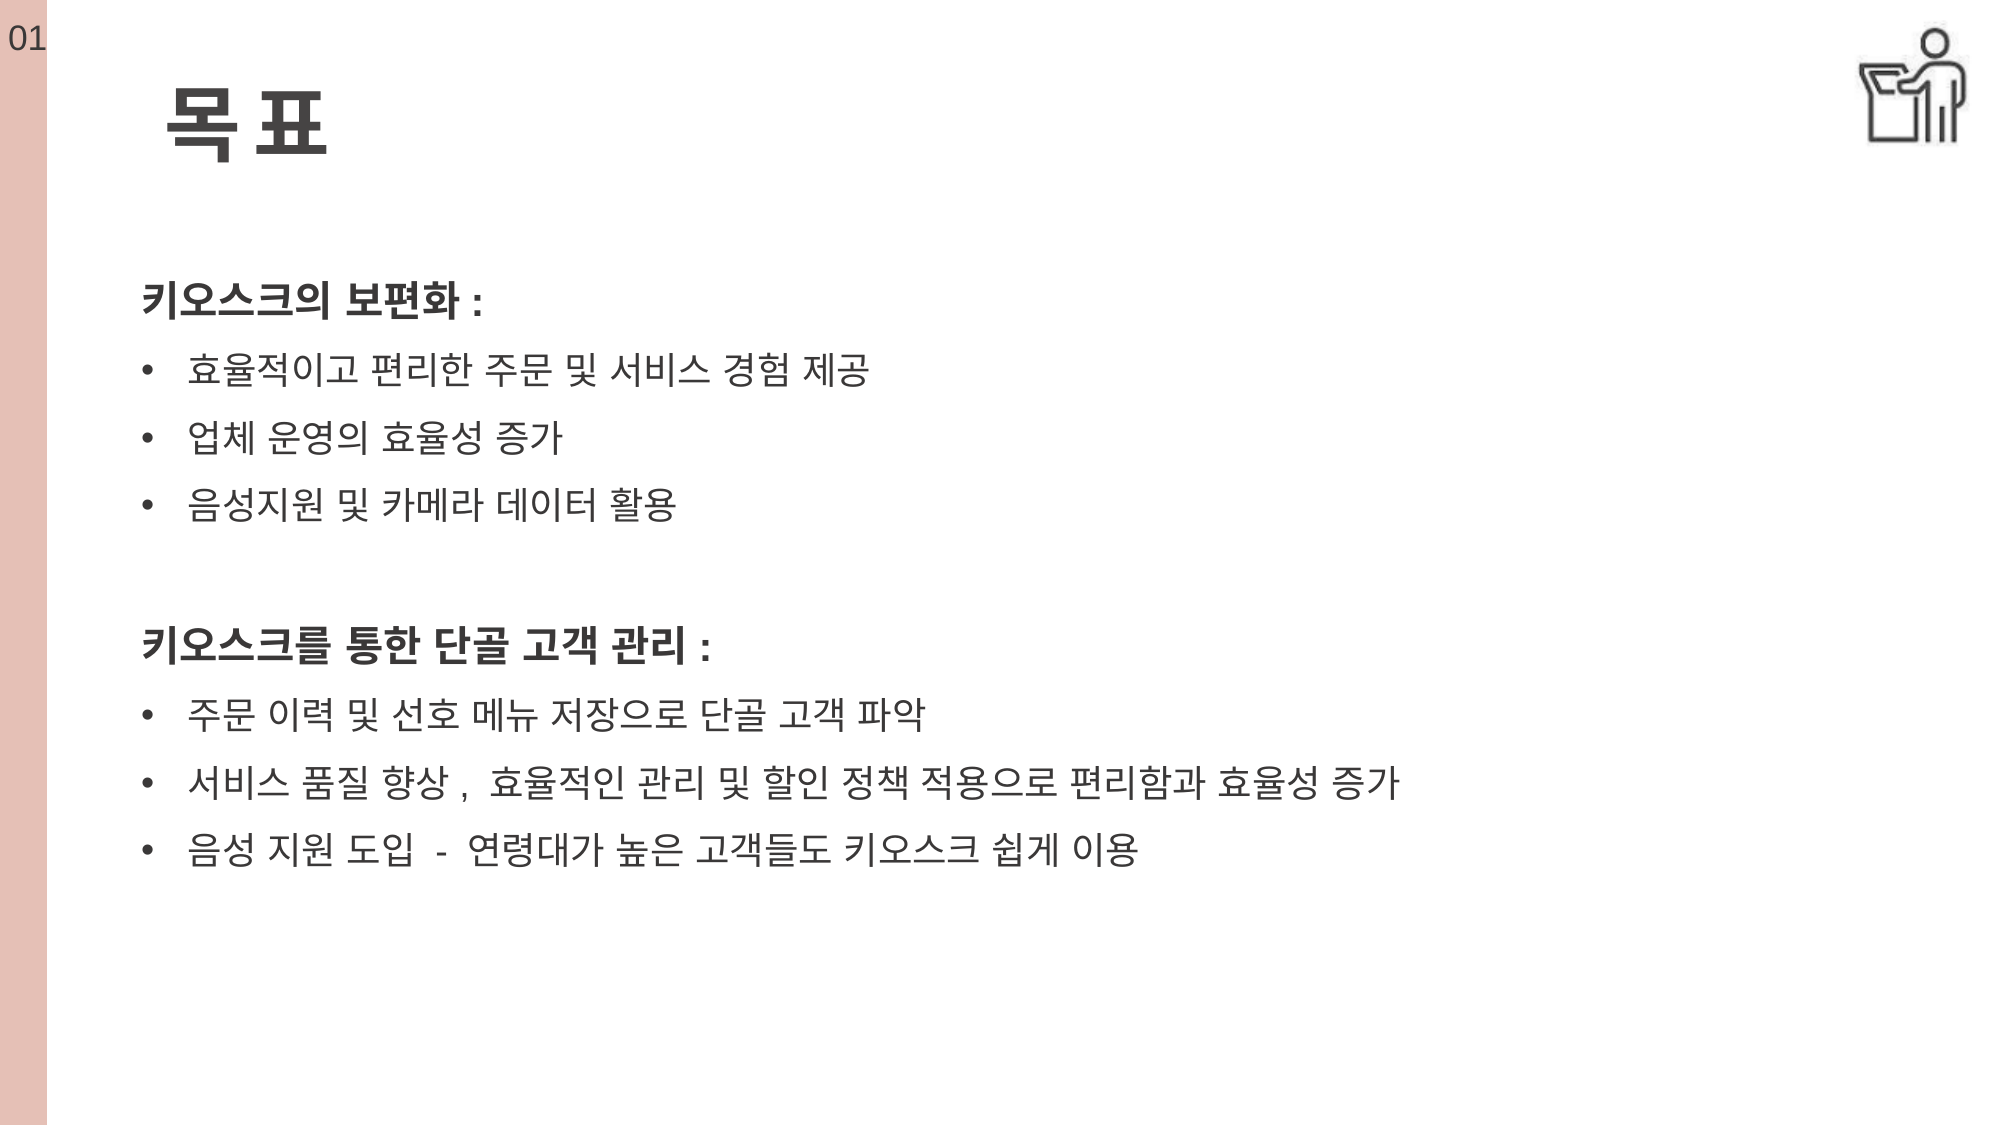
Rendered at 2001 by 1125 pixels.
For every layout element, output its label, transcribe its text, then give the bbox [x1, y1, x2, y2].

picture [1841, 8, 1987, 170]
text_box [0, 0, 48, 7]
text_box [0, 65, 48, 1125]
text_box 목표 [150, 64, 346, 180]
text_box 01 [0, 7, 63, 65]
text_box 키오스크의 보편화: 효율적이고 편리한 주문 및 서비스 경험 제공 업체 운영의 효율성 증가 음성지원 및 카메라 데이터 활용 키오스크를 통한 단골 고객 관리: 주문 이력 및 선호 메뉴 저장으로 단골 고객 파악 서비스 품질 향상, 효율적인 관리 및 할인 정책 적용으로 편리함과 효율성 증가 음성 지원 도입 - 연령대가 높은 고객들도 키오스크 쉽게 이용 [126, 242, 1914, 948]
